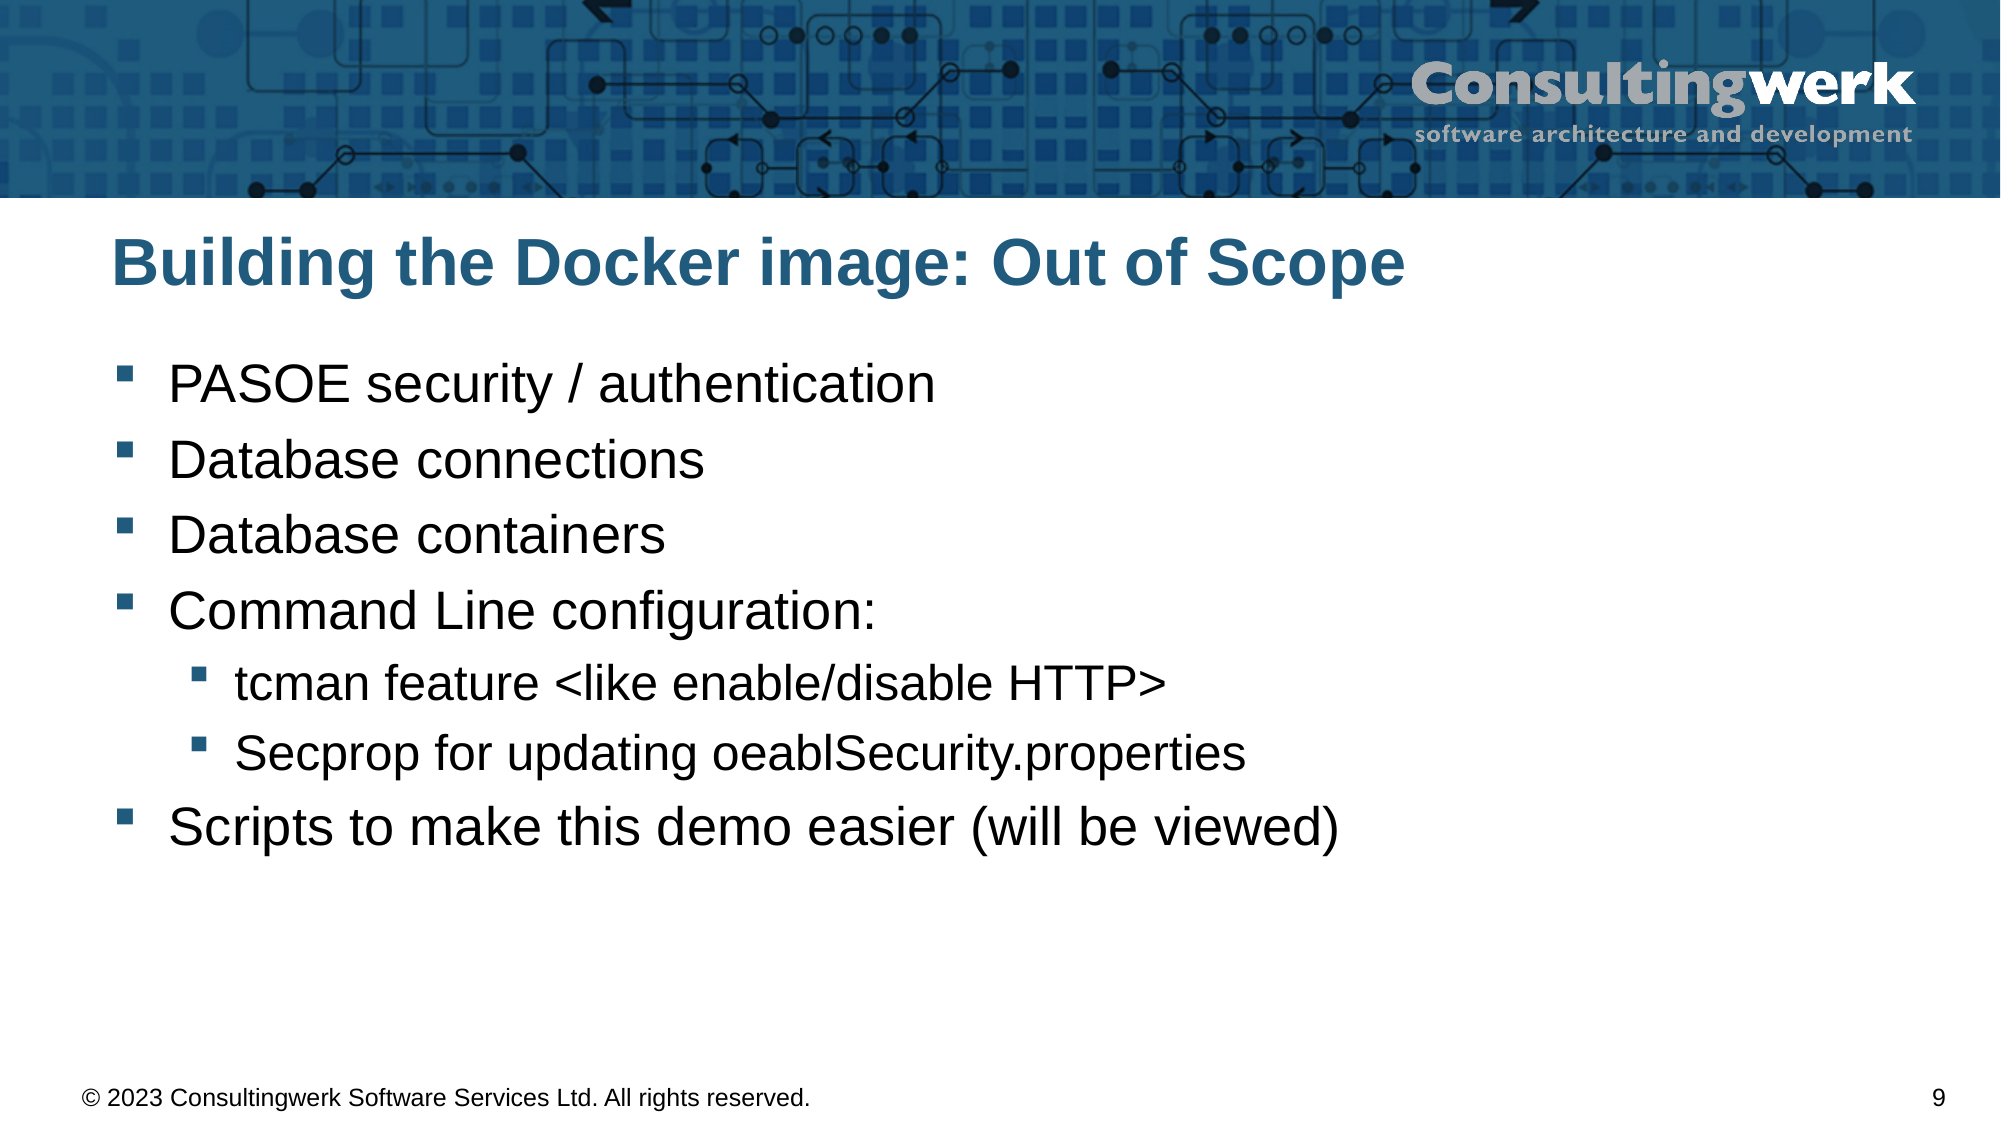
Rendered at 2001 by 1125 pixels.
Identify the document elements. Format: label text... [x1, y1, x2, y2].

slide_number 9 [1769, 1073, 1961, 1118]
title Building the Docker image: Out of Scope [95, 211, 1896, 330]
list PASOE security / authentication Database connections Database containers Command Line configuration: tcman feature <like enable/disable HTTP> Secprop for updating oeablSecurity.properties Scripts to make this demo easier (will be viewed) [97, 340, 1898, 1074]
picture [0, 0, 2001, 198]
